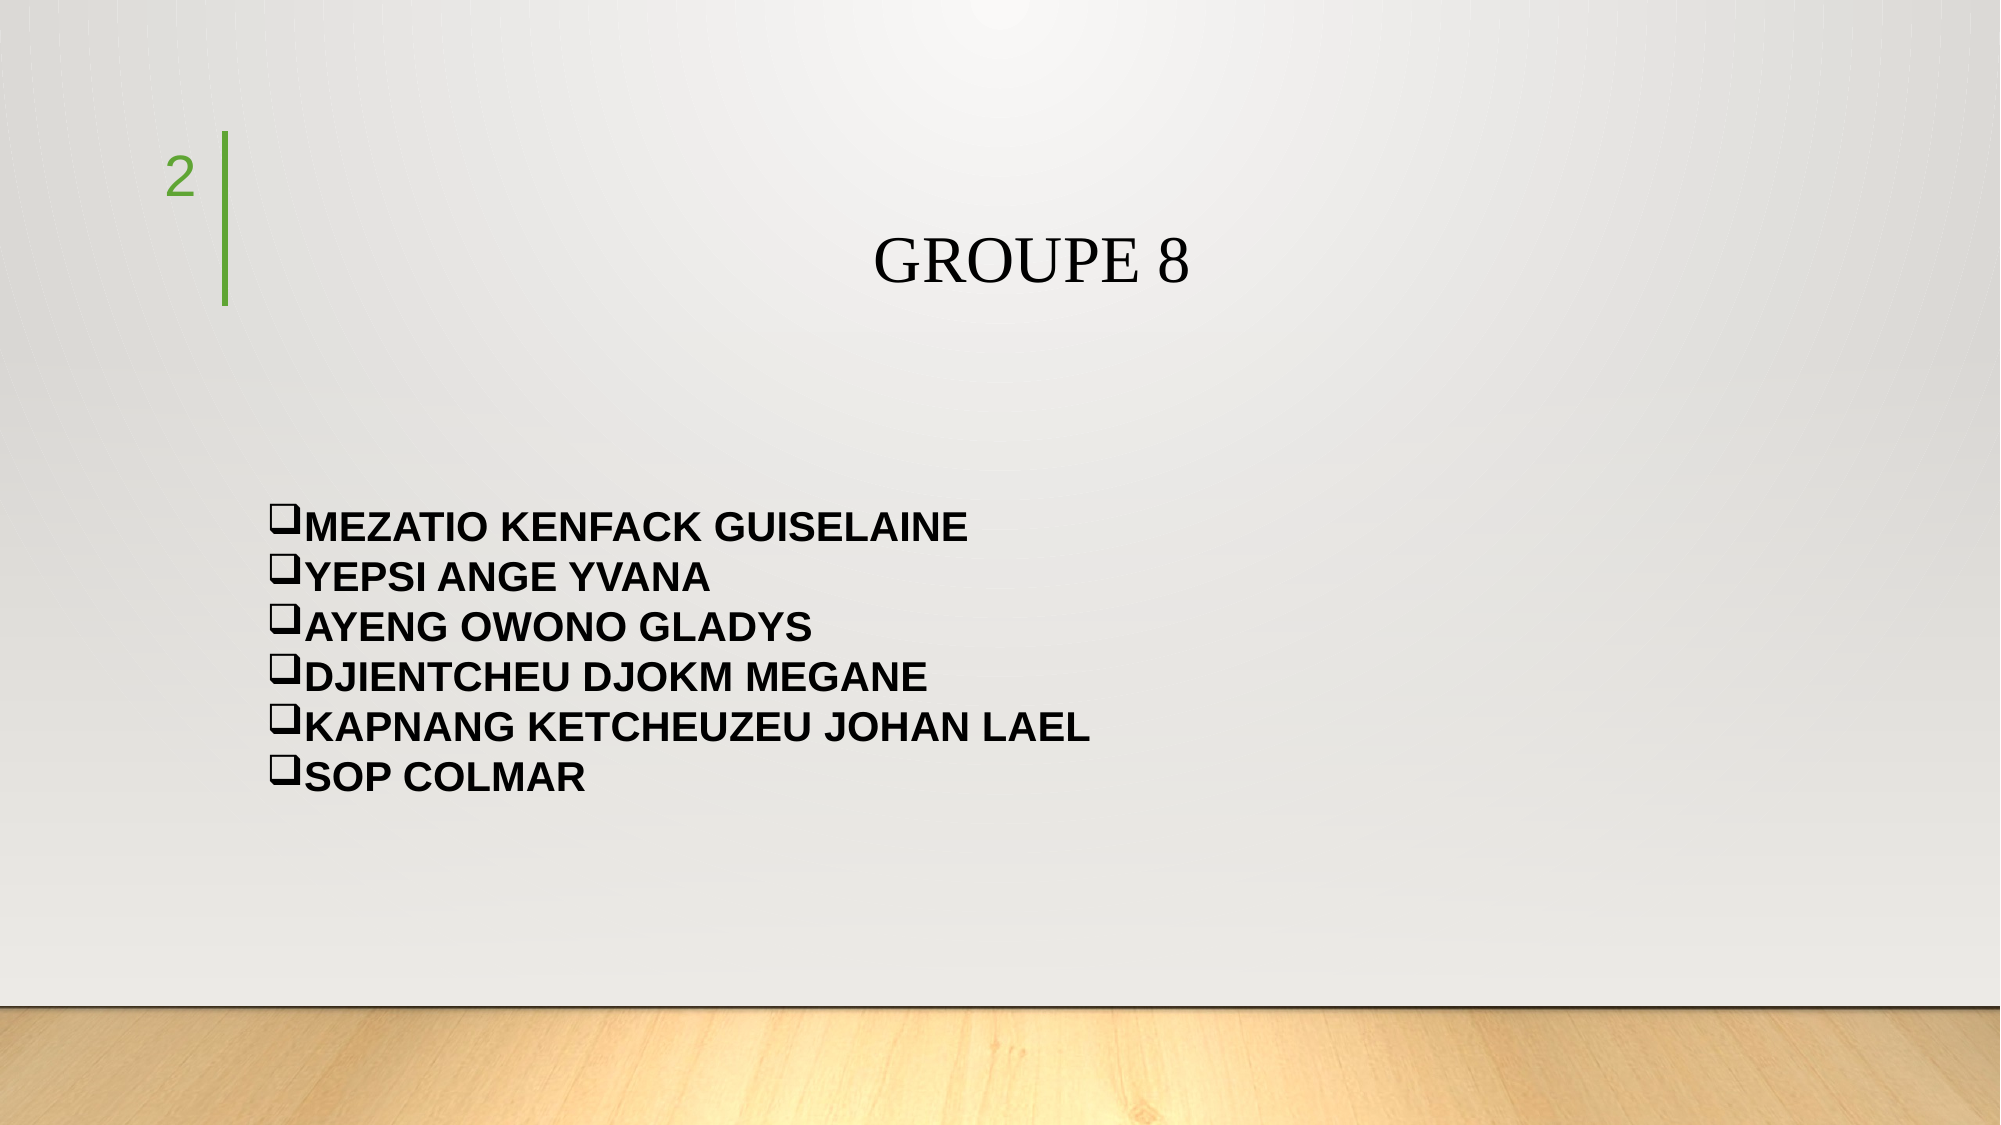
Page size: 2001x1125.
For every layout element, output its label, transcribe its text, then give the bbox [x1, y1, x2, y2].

picture [0, 1006, 2000, 1125]
slide_number 2 [78, 131, 212, 214]
list MEZATIO KENFACK GUISELAINE YEPSI ANGE YVANA AYENG OWONO GLADYS DJIENTCHEU DJOKM MEGANE KAPNANG KETCHEUZEU JOHAN LAEL SOP COLMAR [251, 323, 1654, 977]
title GROUPE 8 [251, 131, 1814, 305]
